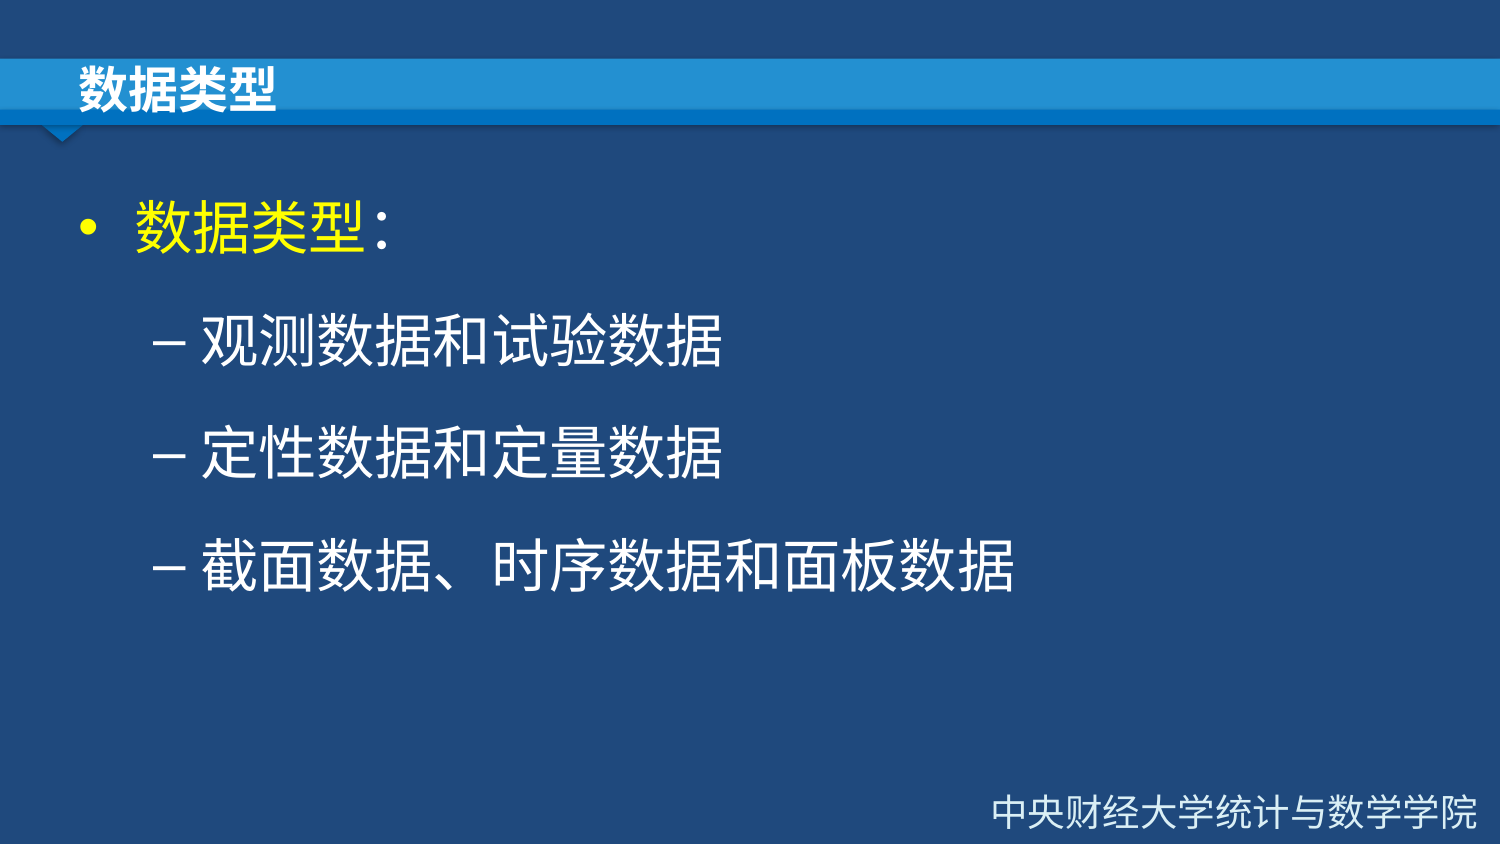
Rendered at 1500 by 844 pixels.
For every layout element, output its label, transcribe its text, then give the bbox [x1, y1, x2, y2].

title 数据类型 [63, 54, 1414, 122]
list 数据类型： 观测数据和试验数据 定性数据和定量数据 截面数据、时序数据和面板数据 [63, 169, 1414, 785]
